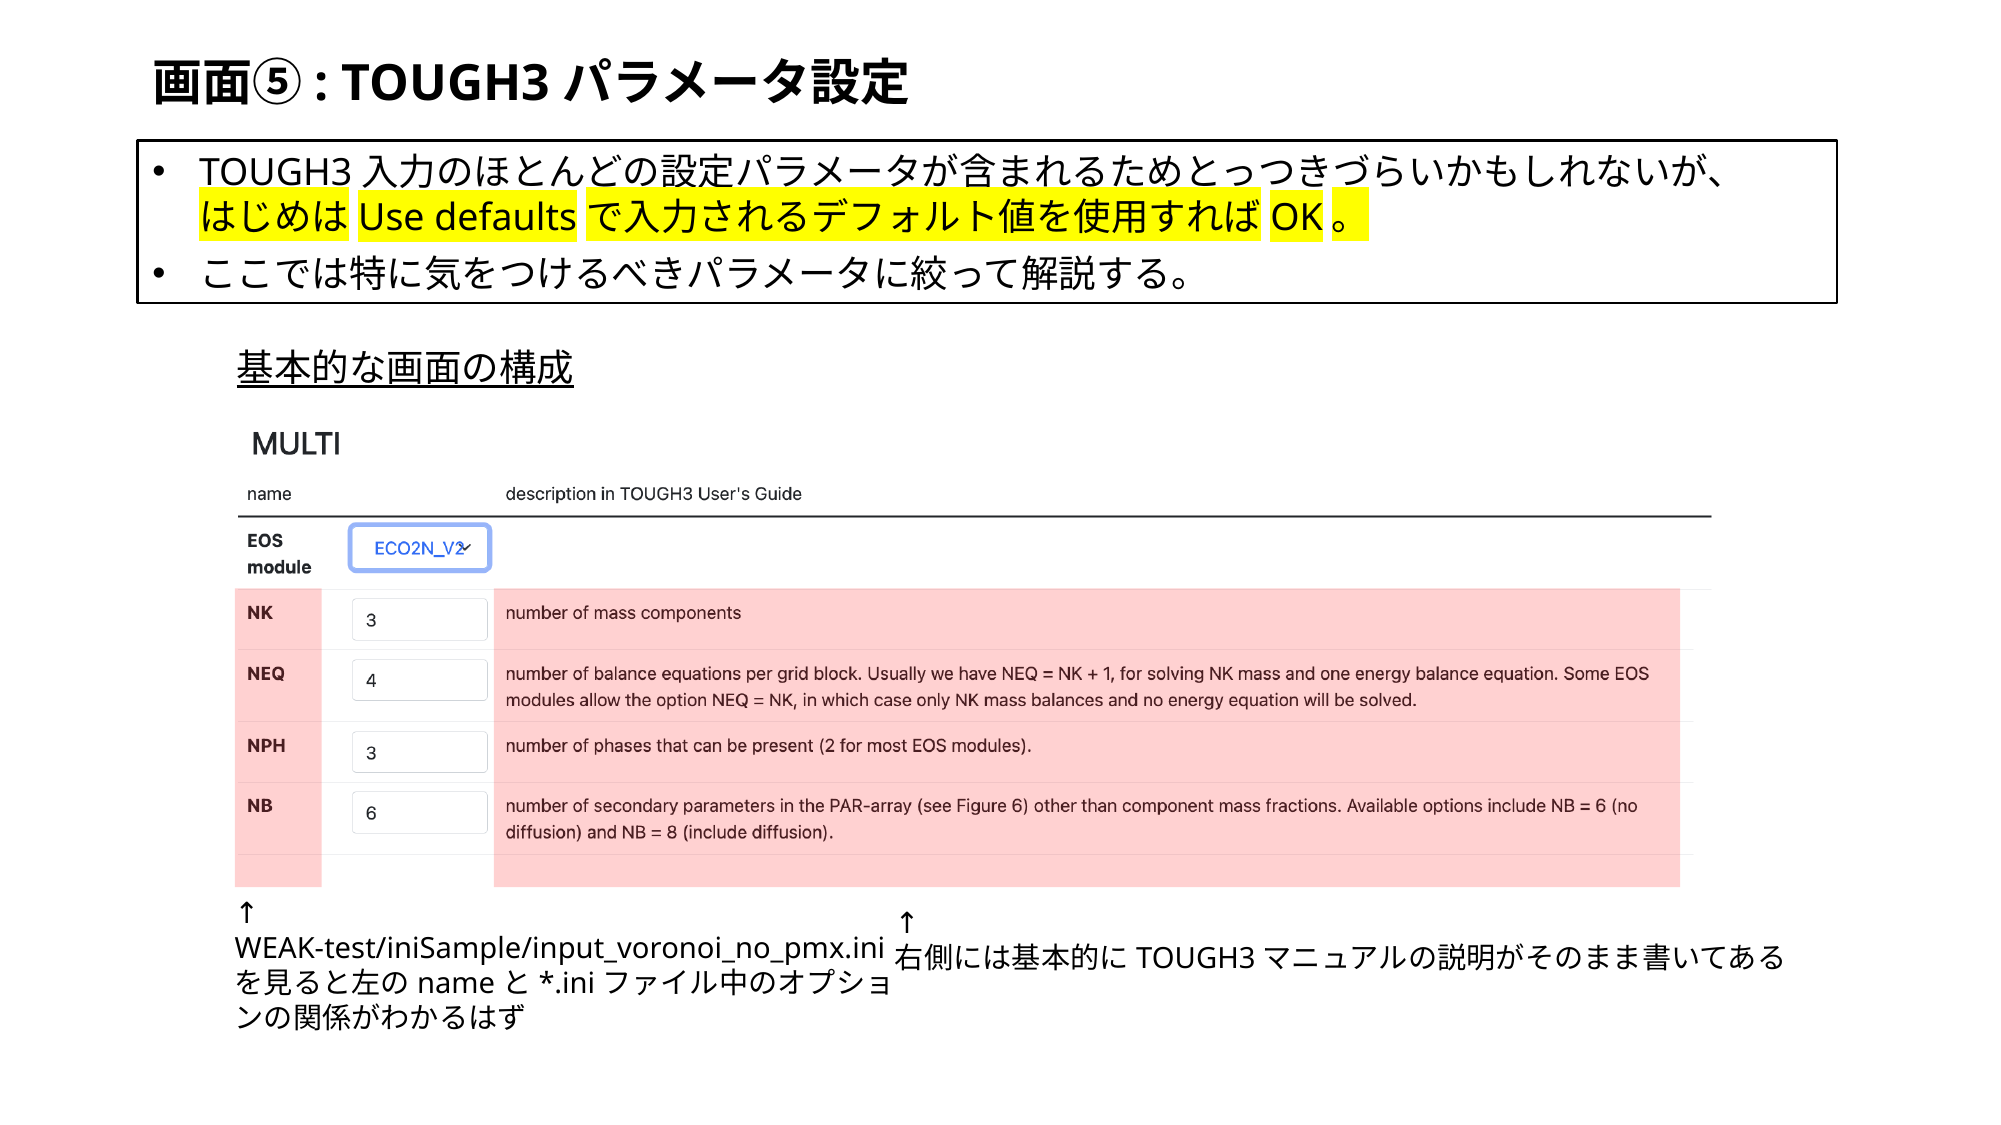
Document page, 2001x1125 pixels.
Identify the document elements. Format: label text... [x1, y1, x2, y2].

text_box [493, 880, 1681, 888]
text_box ↑ 右側には基本的にTOUGH3マニュアルの説明がそのまま書いてある [911, 897, 1802, 982]
text_box TOUGH3入力のほとんどの設定パラメータが含まれるためとっつきづらいかもしれないが、 はじめはUse defaultsで入力されるデフォルト値を使用すればOK。 ここでは特に気をつけるべきパラメータに絞って解説する。 [137, 140, 1837, 303]
text_box [234, 880, 323, 887]
text_box 基本的な画面の構成 [221, 336, 590, 397]
text_box 画面⑤: TOUGH3パラメータ設定 [137, 33, 1358, 136]
picture [219, 406, 1783, 880]
text_box ↑ WEAK-test/iniSample/input_voronoi_no_pmx.ini を見ると左のnameと*.iniファイル中のオプションの関係がわかるはず [219, 887, 911, 1042]
